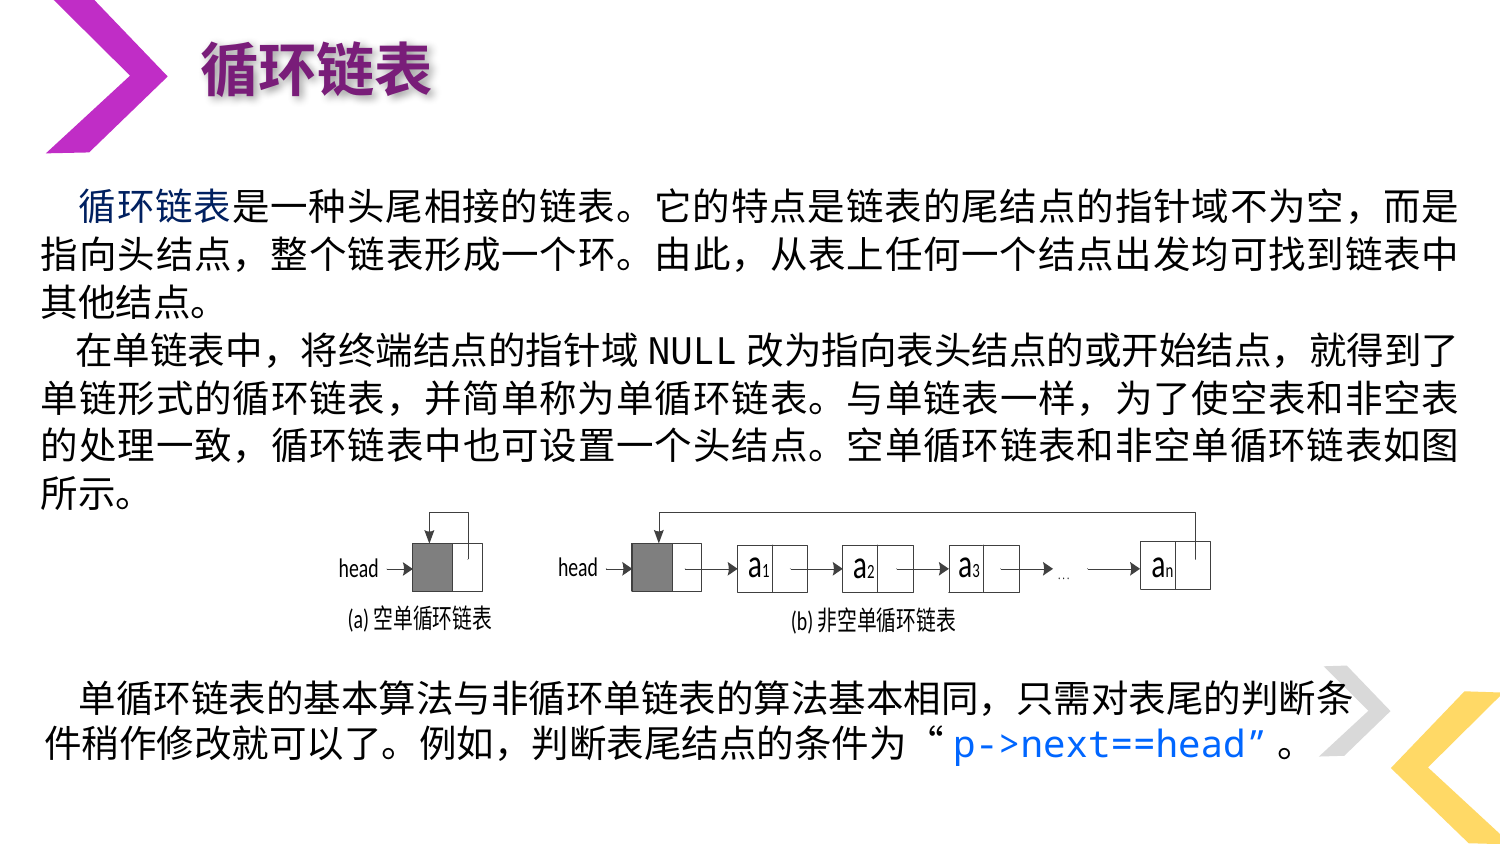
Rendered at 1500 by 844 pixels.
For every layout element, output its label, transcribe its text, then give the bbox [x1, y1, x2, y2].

list 循环链表 [188, 35, 1214, 111]
list 循环链表是一种头尾相接的链表。它的特点是链表的尾结点的指针域不为空，而是指向头结点，整个链表形成一个环。由此，从表上任何一个结点出发均可找到链表中其他结点。 在单链表中，将终端结点的指针域NULL改为指向表头结点的或开始结点，就得到了单链形式的循环链表，并简单称为单循环链表。与单链表一样，为了使空表和非空表的处理一致，循环链表中也可设置一个头结点。空单循环链表和非空单循环链表如图所示。 [29, 174, 1471, 517]
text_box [286, 492, 1214, 655]
text_box 单循环链表的基本算法与非循环单链表的算法基本相同，只需对表尾的判断条件稍作修改就可以了。例如，判断表尾结点的条件为“p->next==head”。 [29, 667, 1400, 773]
